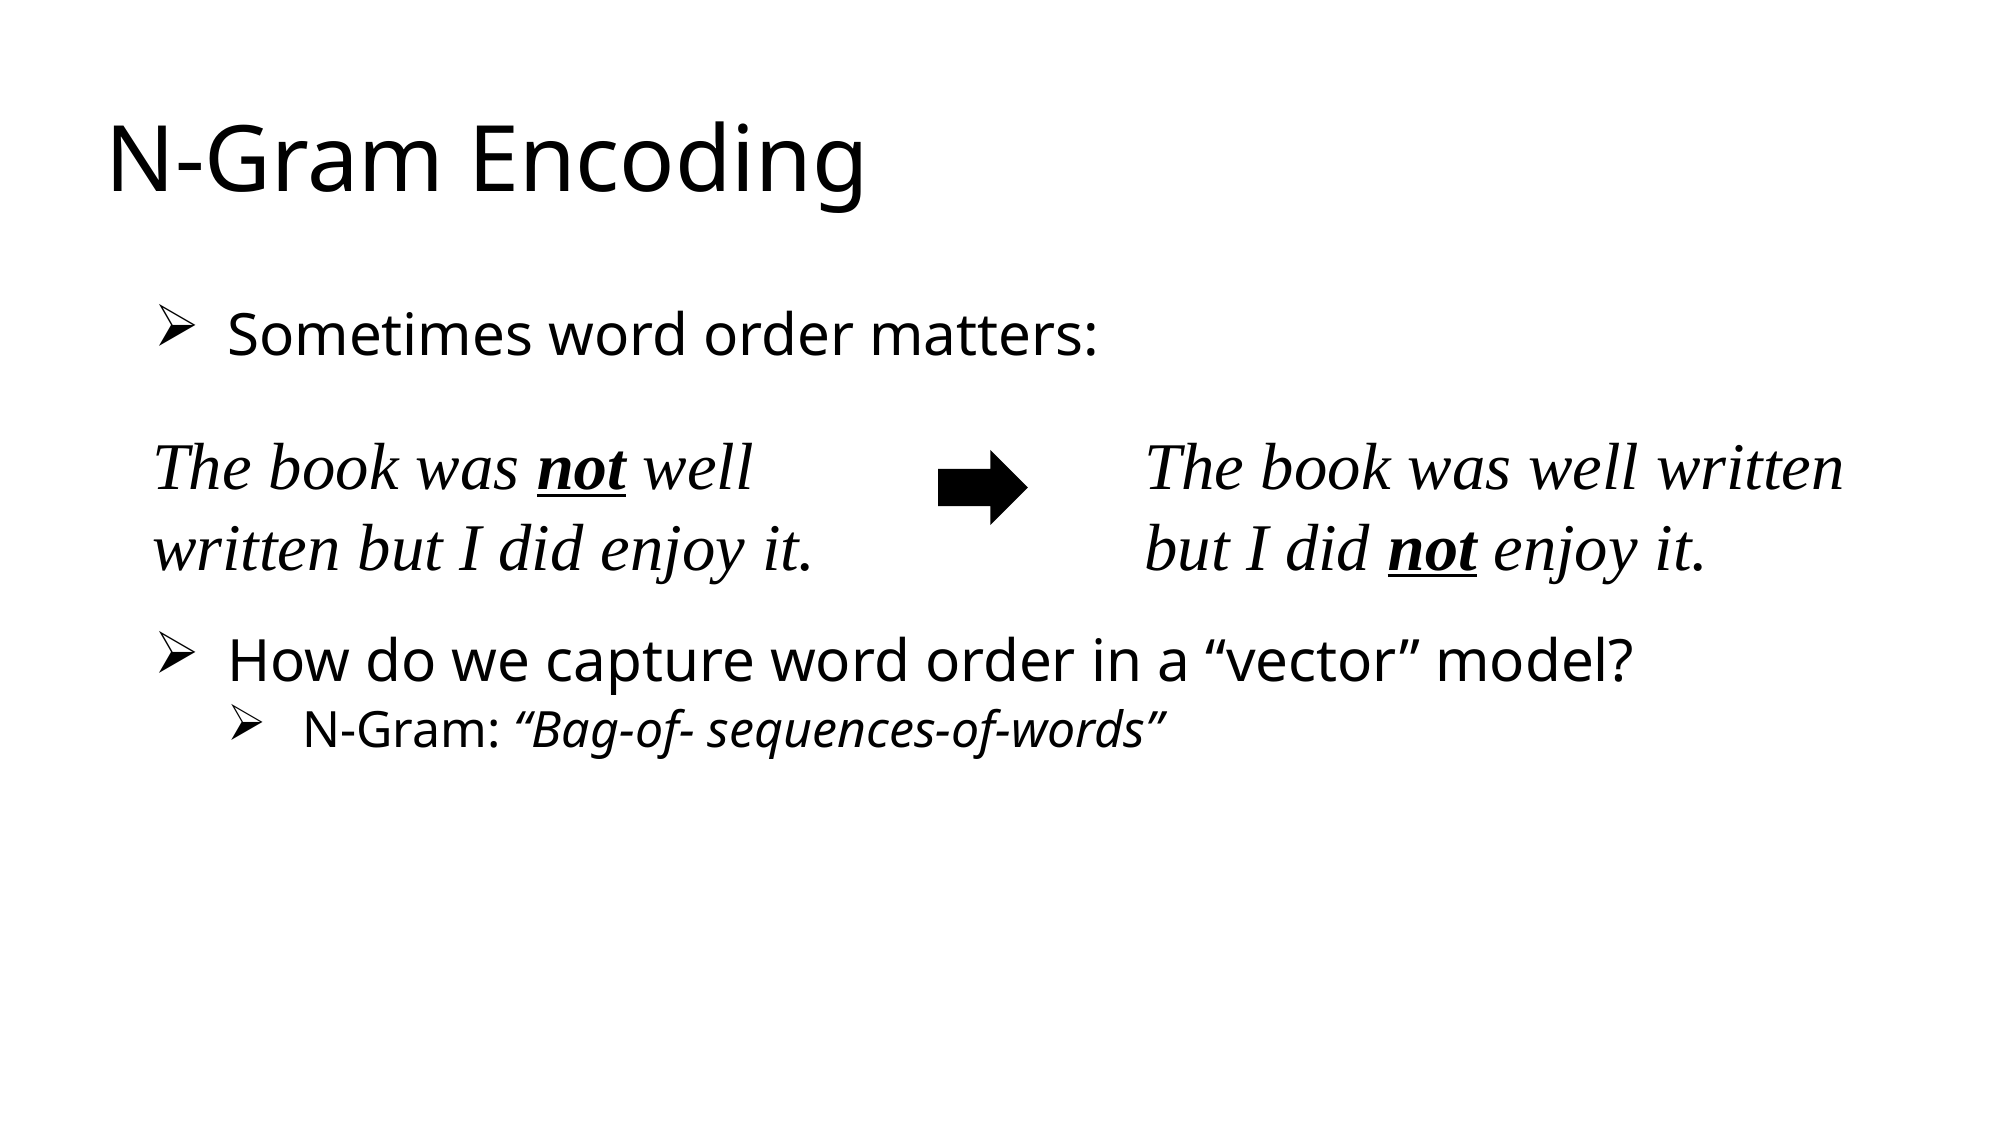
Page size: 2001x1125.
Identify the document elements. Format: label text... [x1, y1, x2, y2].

title N-Gram Encoding [90, 52, 1863, 271]
text_box [938, 449, 1028, 526]
list Sometimes word order matters: How do we capture word order in a “vector” model? N-Gram: “Bag-of- sequences-of-words” [137, 297, 1863, 1014]
text_box The book was well written but I did not enjoy it. [1129, 416, 1932, 591]
text_box The book was not well written but I did enjoy it. [137, 416, 940, 591]
